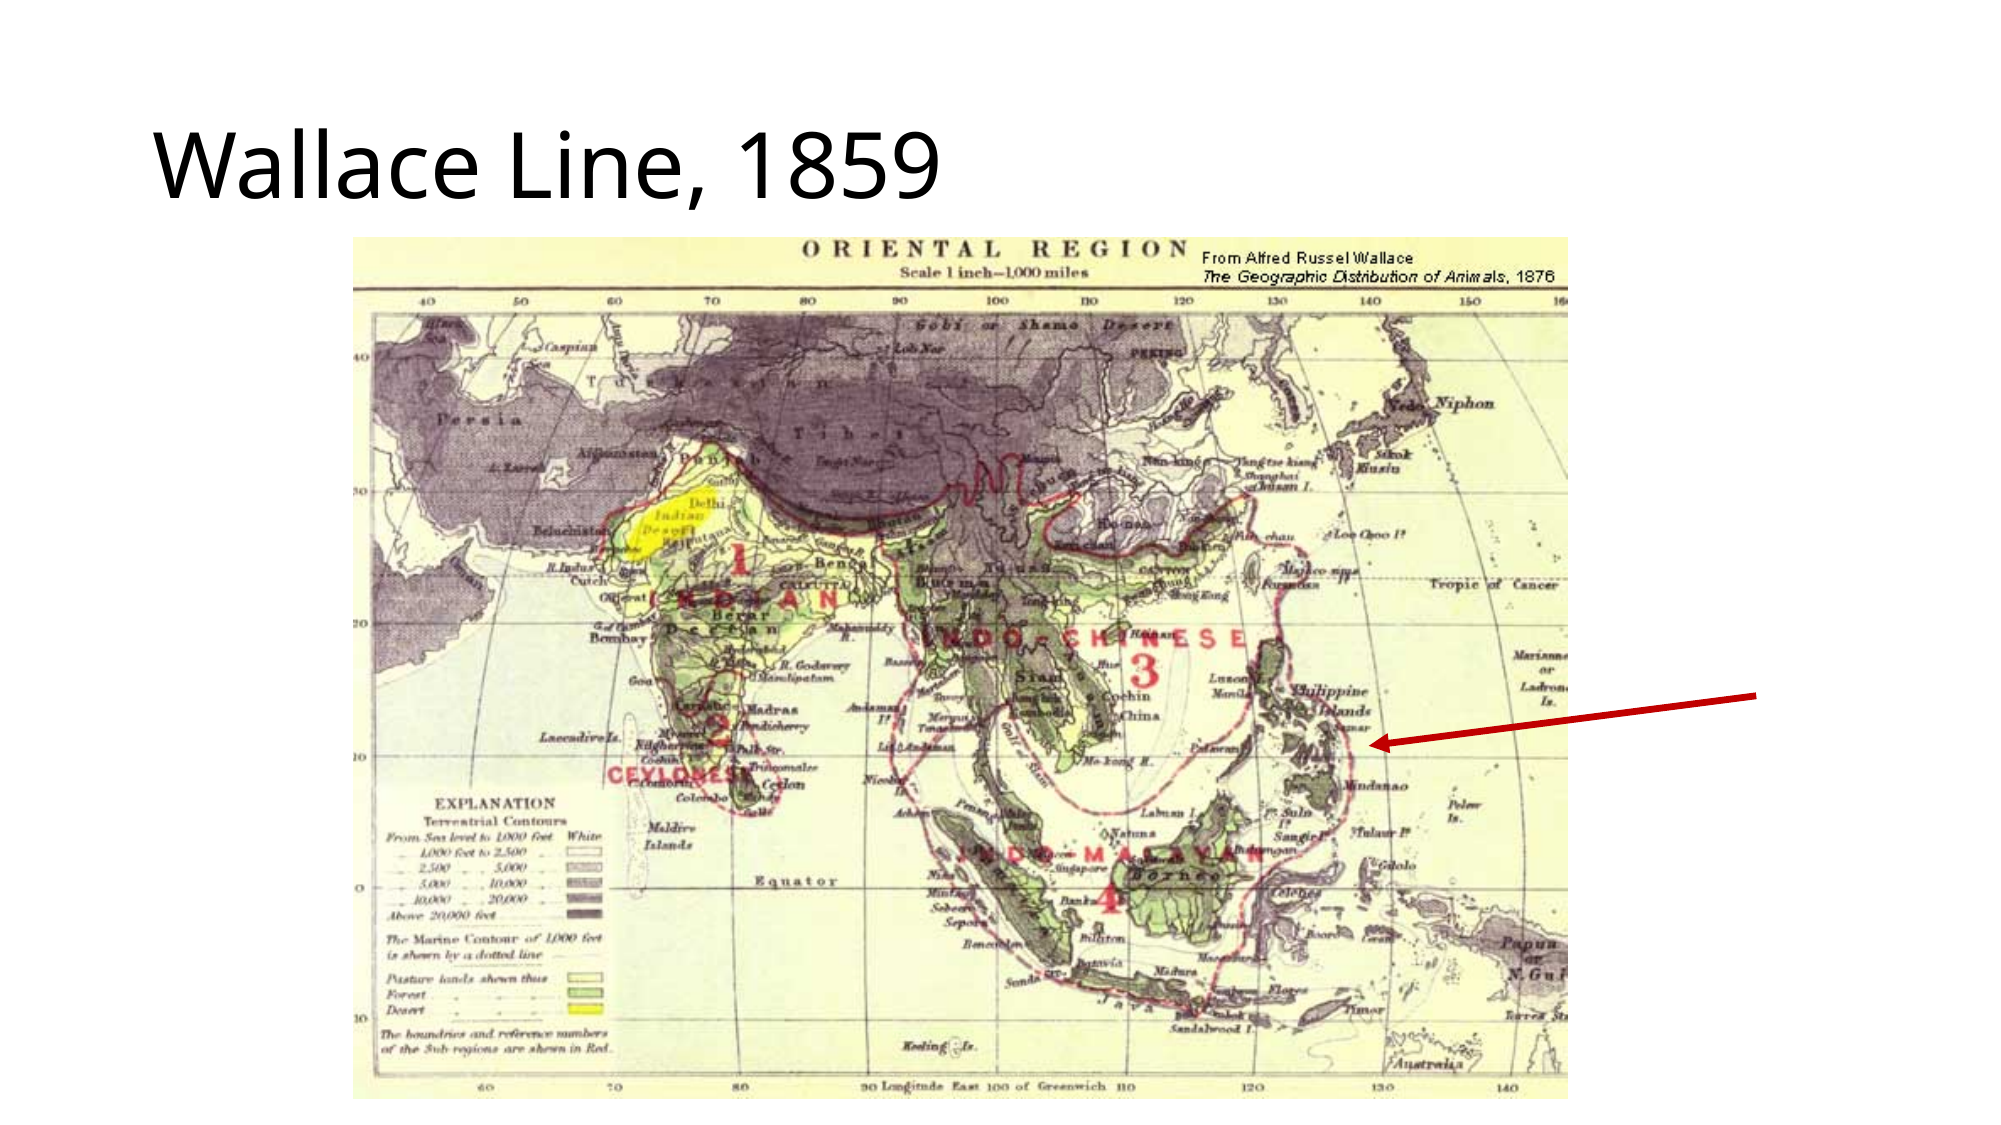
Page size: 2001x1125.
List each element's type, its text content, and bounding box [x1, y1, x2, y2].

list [183, 236, 1738, 1099]
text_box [1368, 695, 1757, 747]
title Wallace Line, 1859 [137, 59, 1863, 278]
